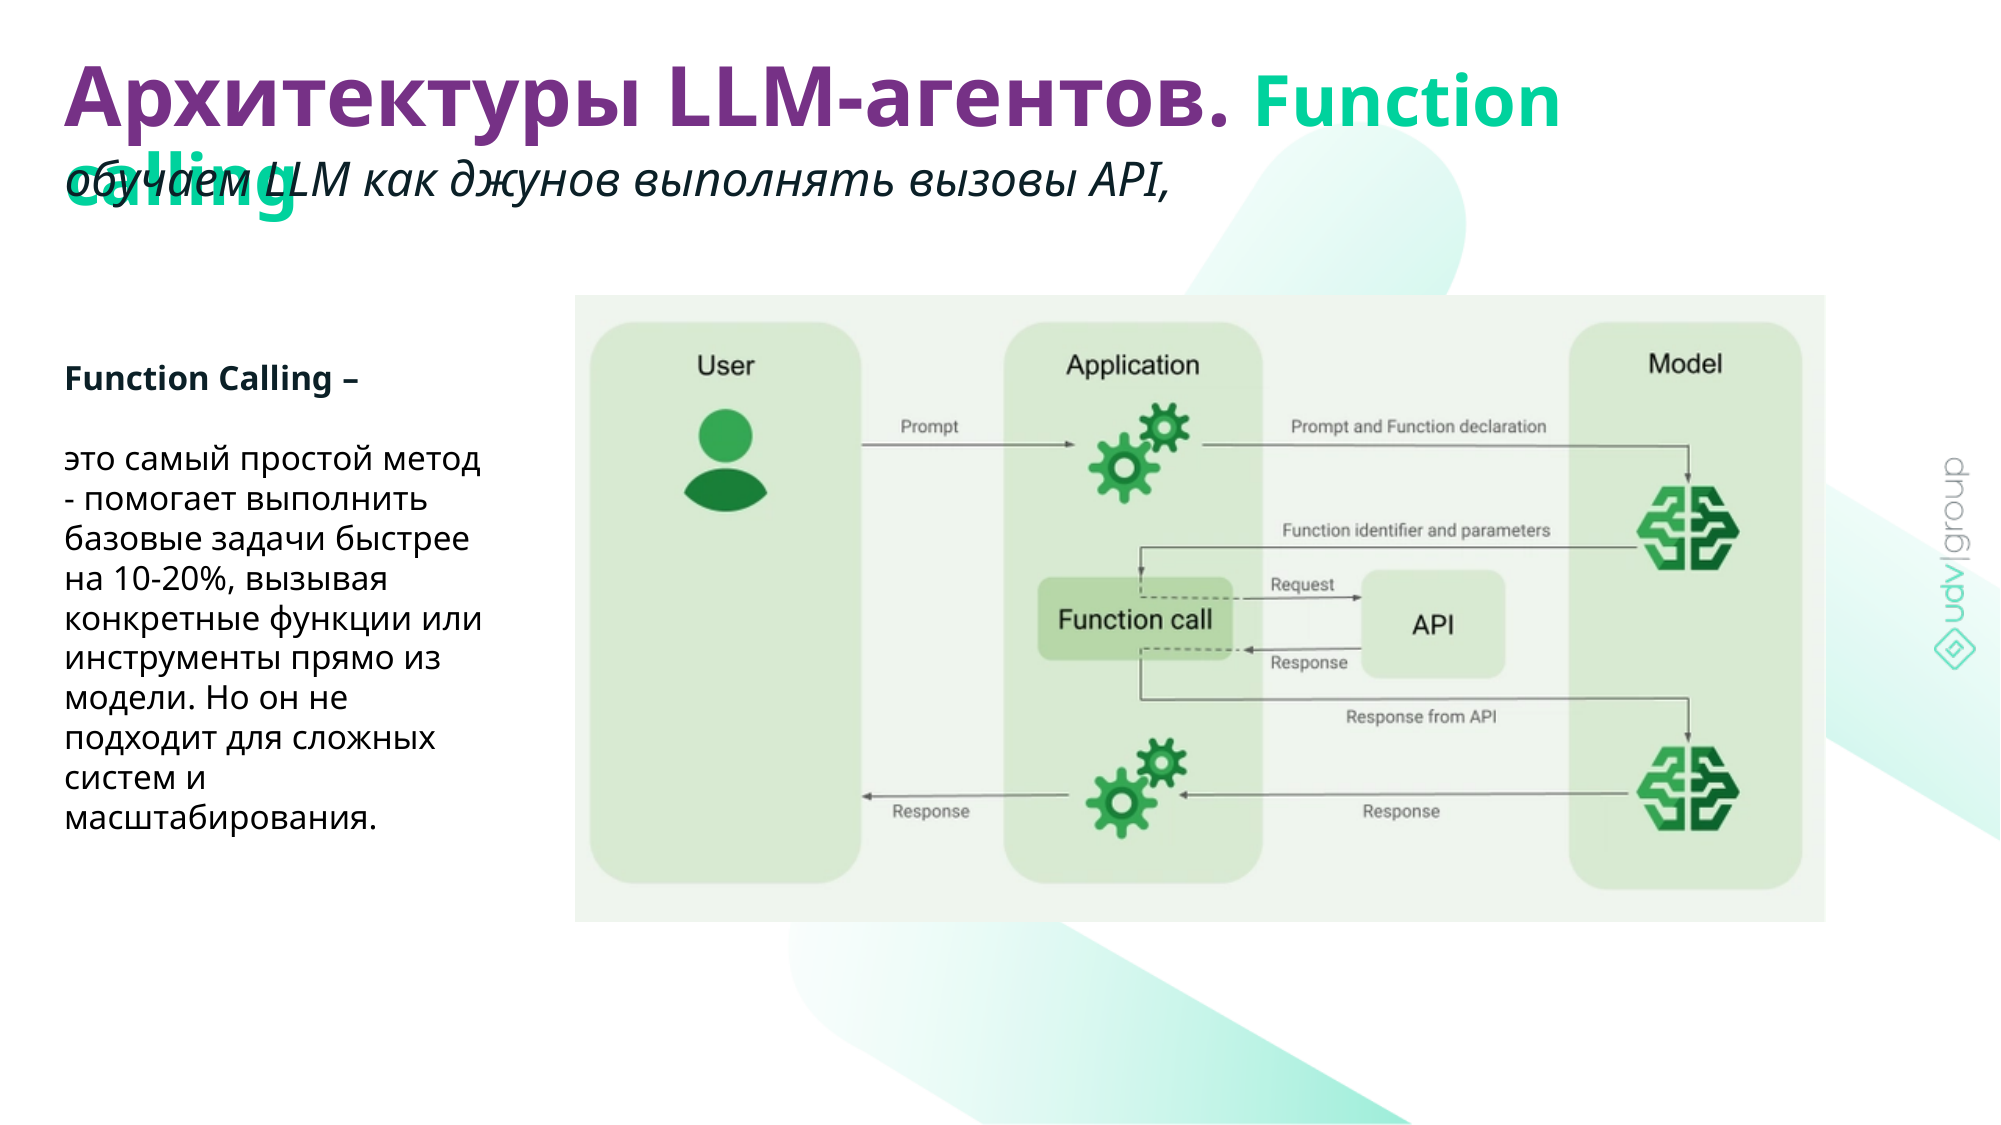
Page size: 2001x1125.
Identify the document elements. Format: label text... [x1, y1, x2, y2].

text_box [0, 0, 2000, 1125]
text_box Архитектуры LLM-агентов. Function calling [49, 47, 1826, 151]
text_box обучаем LLM как джунов выполнять вызовы API, [49, 133, 1218, 222]
picture [575, 294, 1826, 922]
picture [1933, 456, 1977, 672]
text_box Function Calling – это cамый простой метод - помогает выполнить базовые задачи быстрее на 10-20%, вызывая конкретные функции или инструменты прямо из модели. Но он не подходит для сложных систем и масштабирования. [49, 349, 511, 844]
